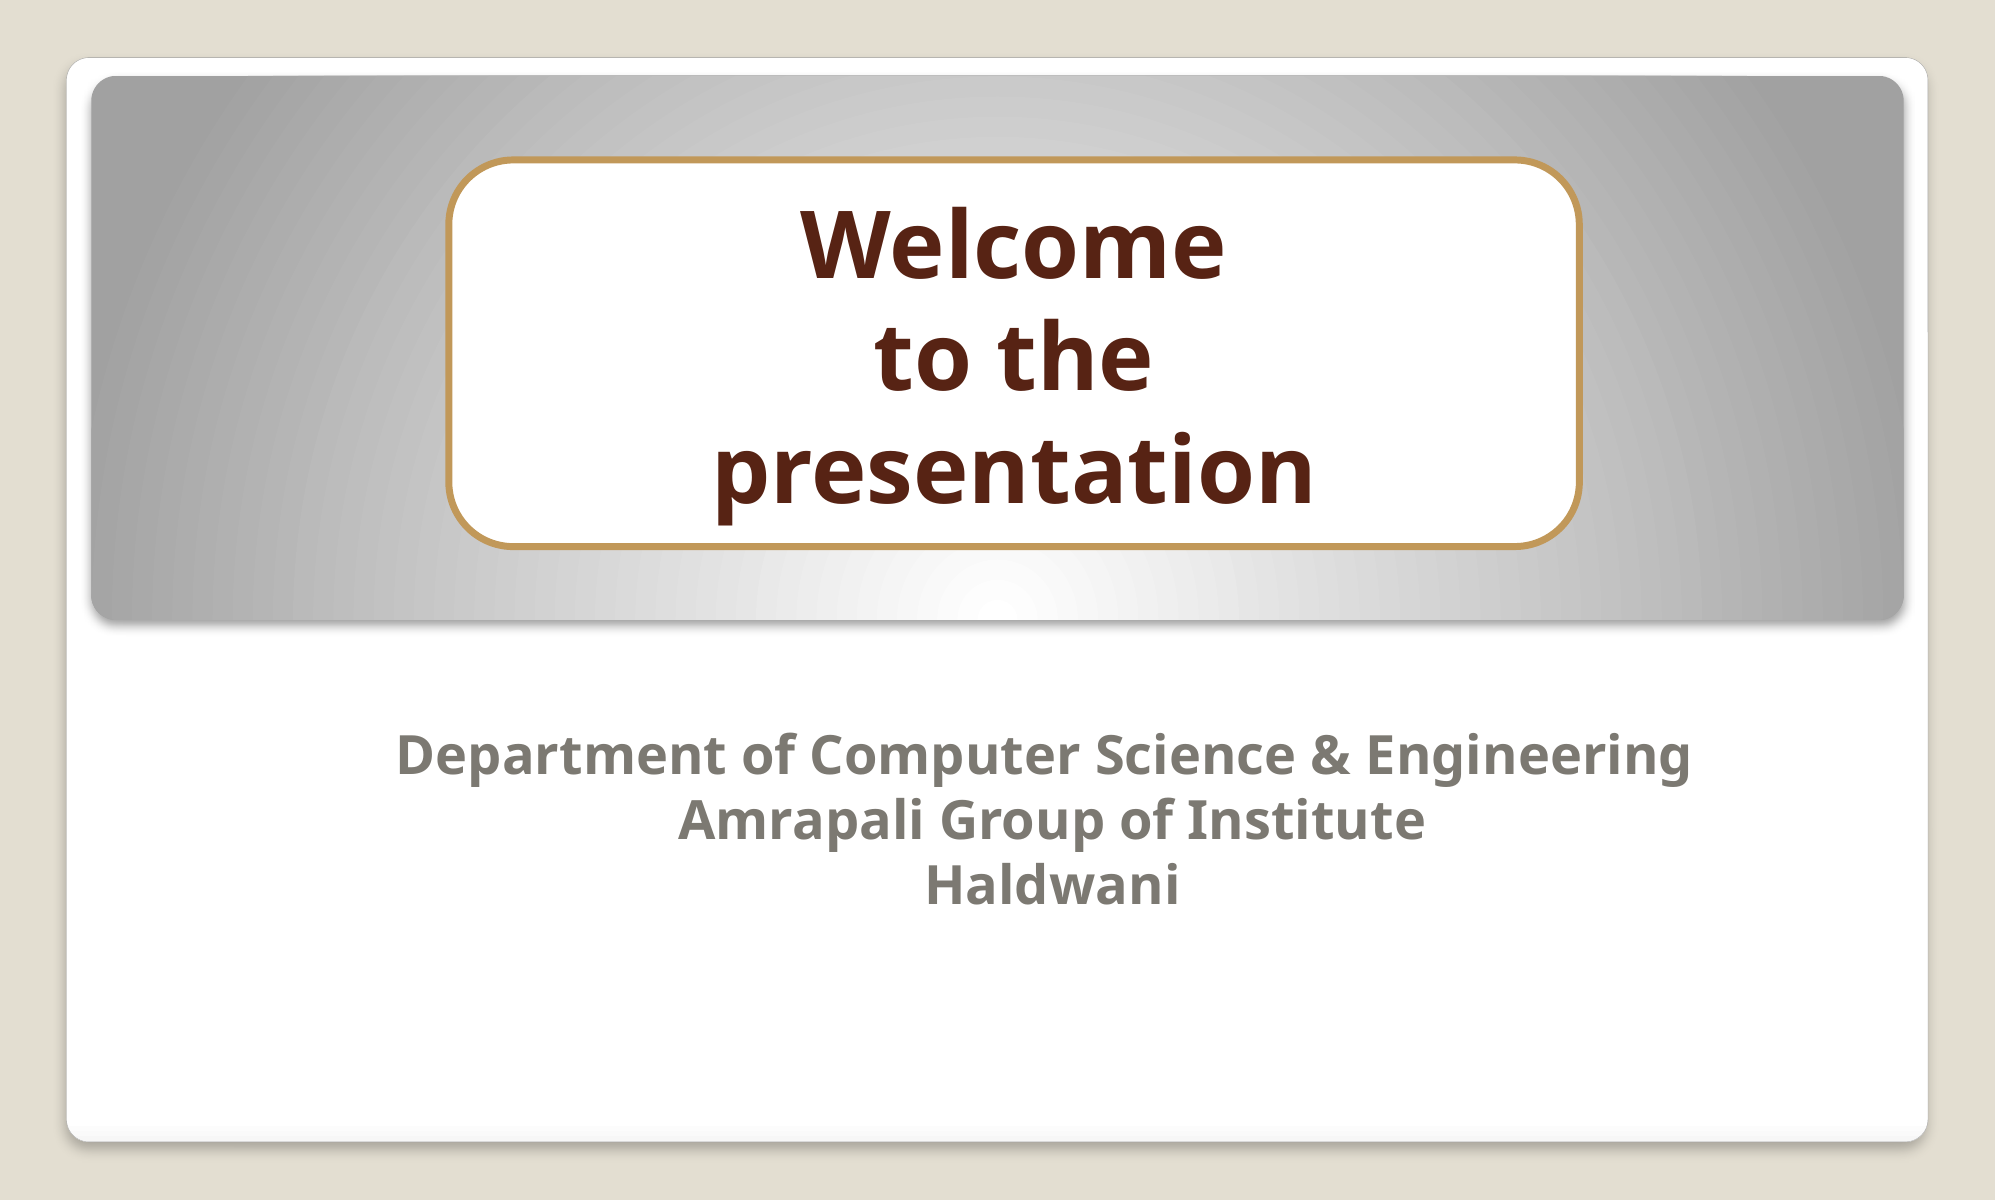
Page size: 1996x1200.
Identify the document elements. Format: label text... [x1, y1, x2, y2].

text_box Welcome to the presentation [445, 156, 1583, 551]
subtitle Department of Computer Science & Engineering Amrapali Group of Institute Haldwani [232, 720, 1848, 1103]
